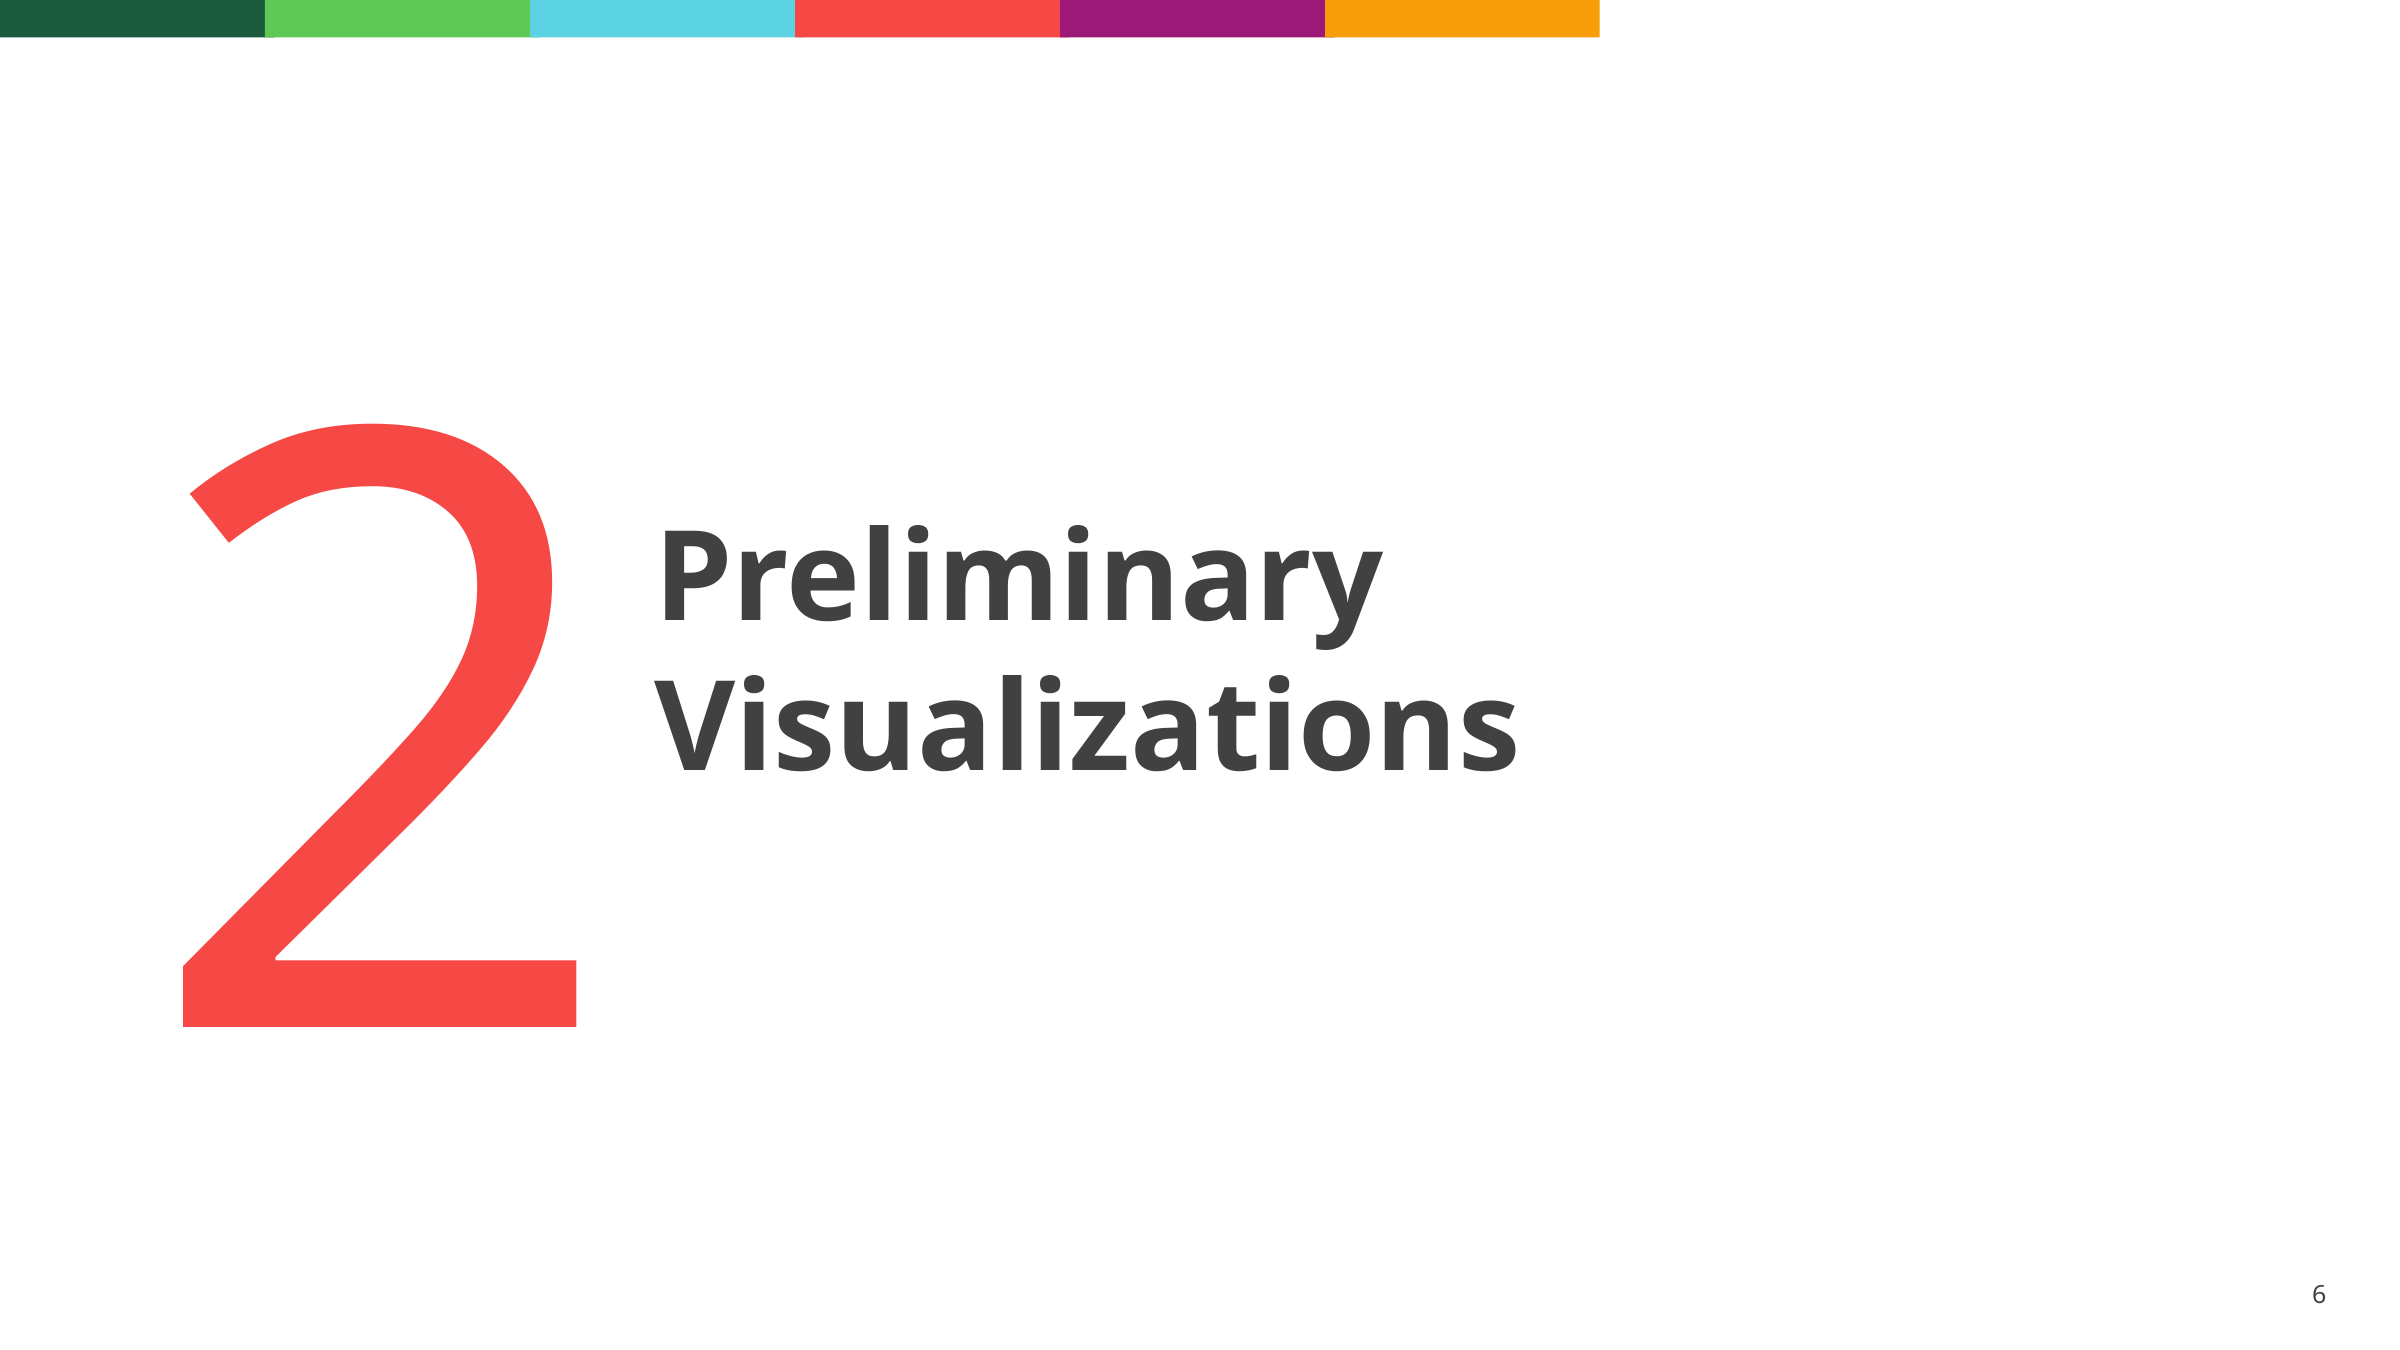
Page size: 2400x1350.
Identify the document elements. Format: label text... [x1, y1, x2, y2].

slide_number ‹#› [2297, 1243, 2368, 1348]
title 2 [81, 169, 682, 1231]
text_box Preliminary Visualizations [639, 480, 2263, 1230]
